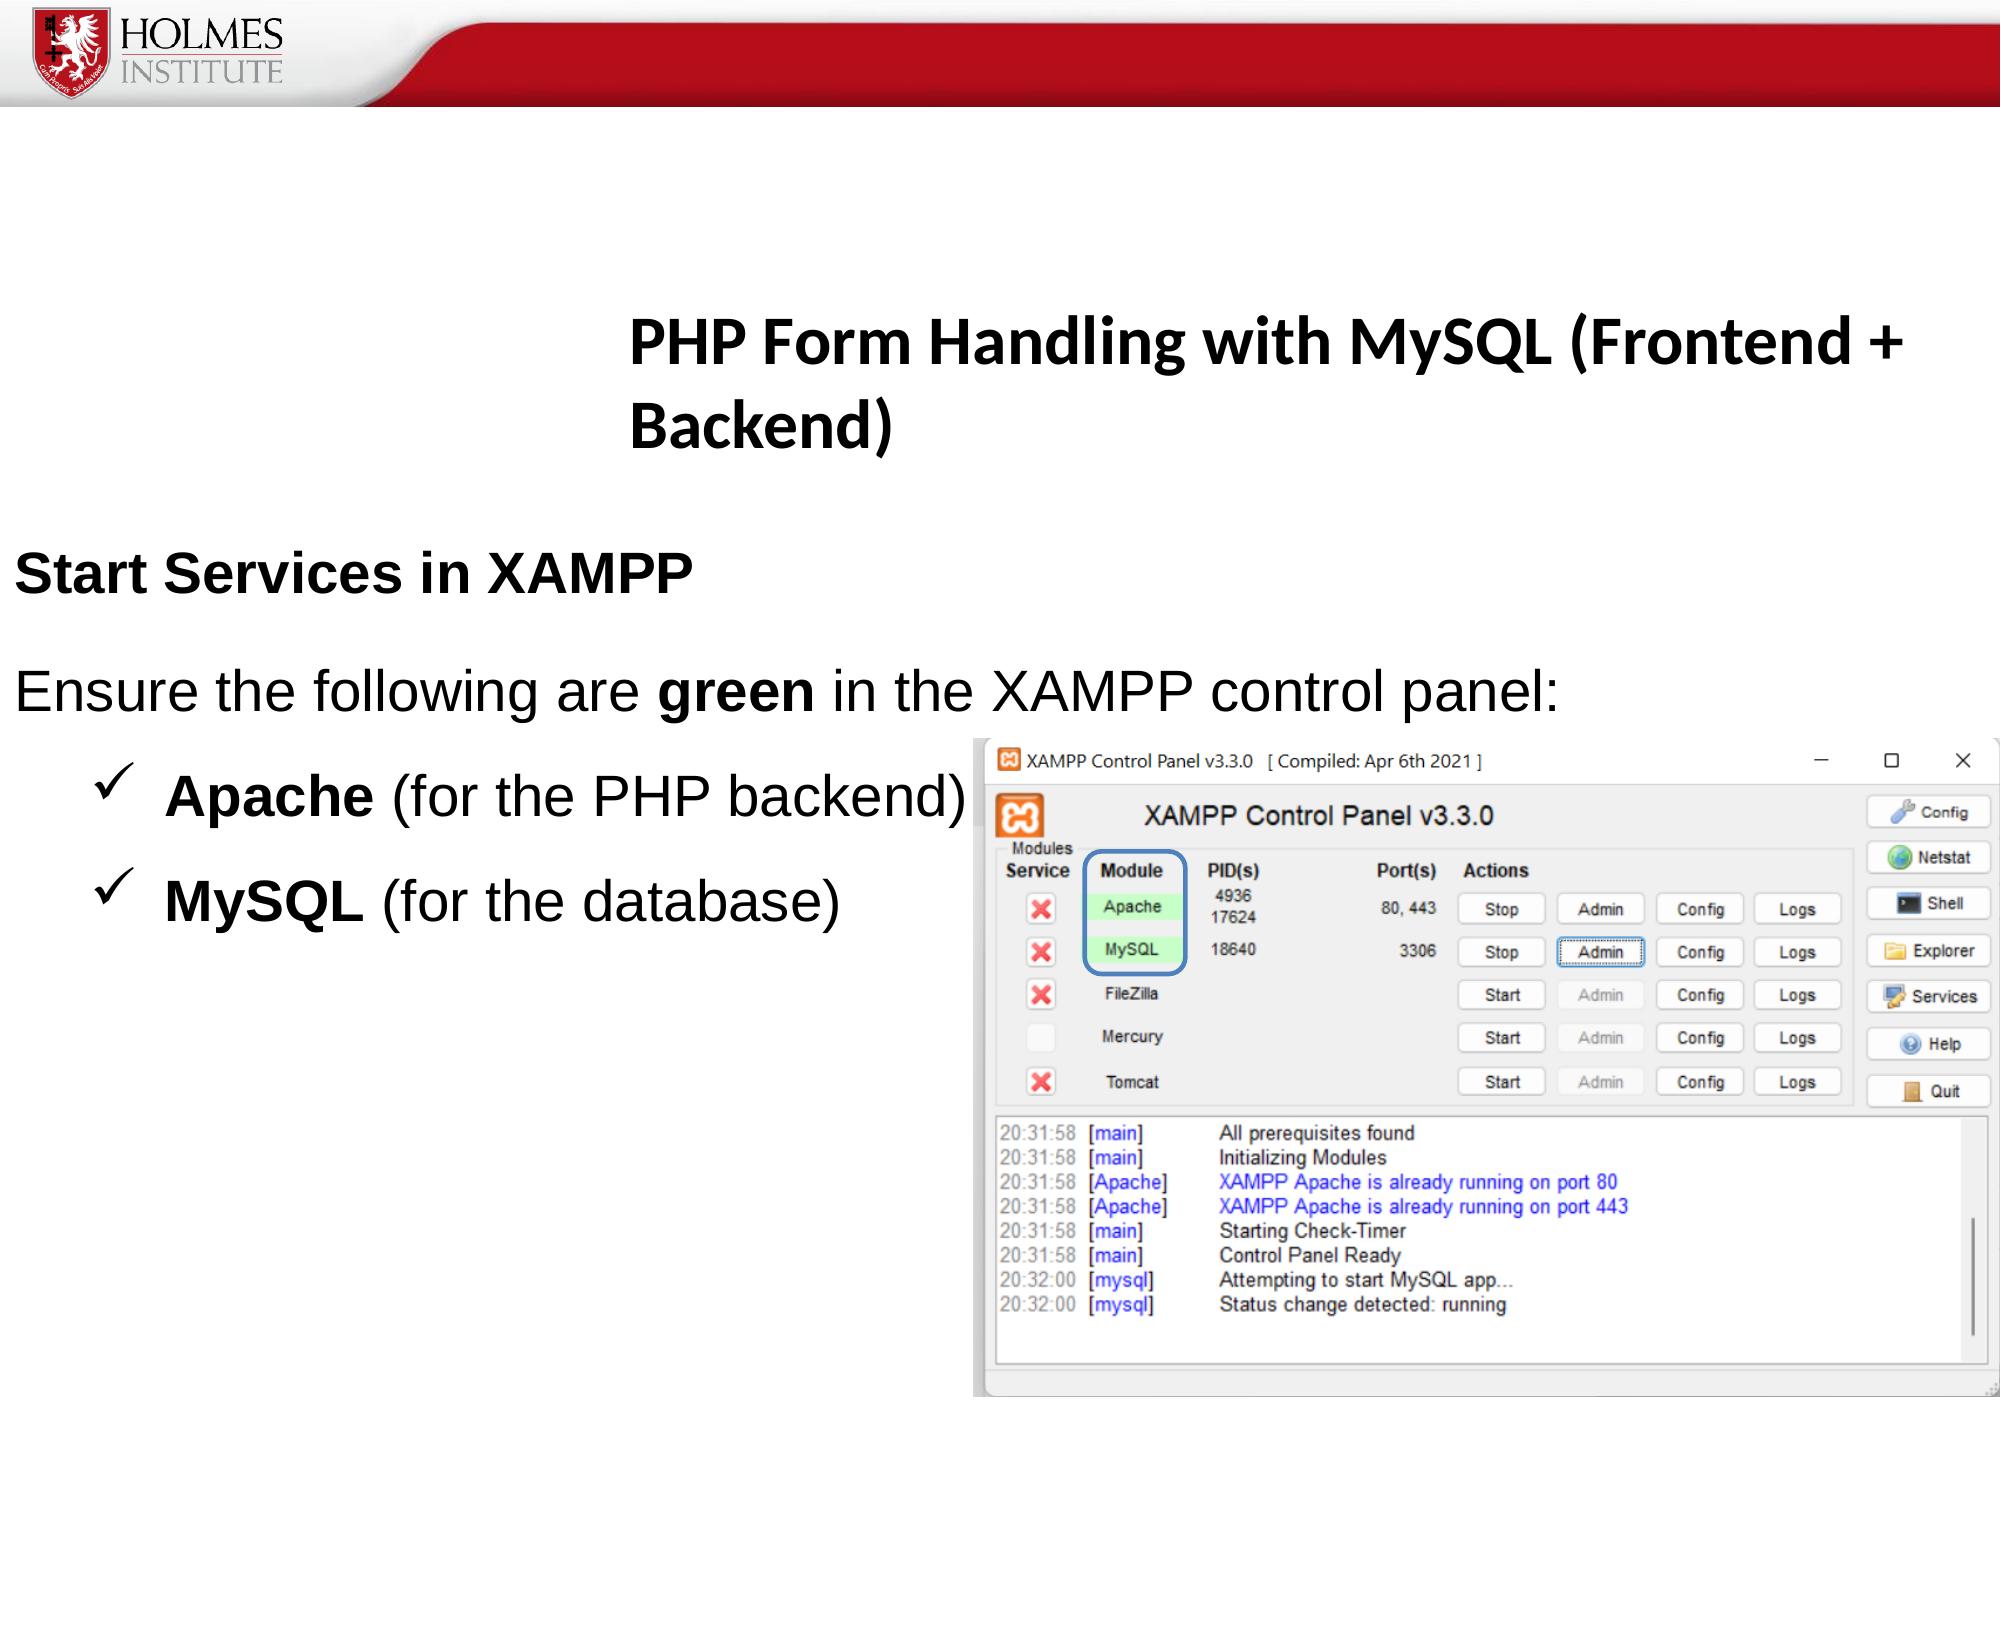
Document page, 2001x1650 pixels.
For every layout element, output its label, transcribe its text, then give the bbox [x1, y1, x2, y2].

text_box Start Services in XAMPP [0, 493, 2000, 611]
text_box Ensure the following are green in the XAMPP control panel: Apache (for the PHP backend) MySQL (for the database) [0, 611, 2000, 941]
picture [972, 737, 2000, 1397]
picture [0, 0, 2000, 107]
title PHP Form Handling with MySQL (Frontend + Backend) [629, 295, 1925, 463]
